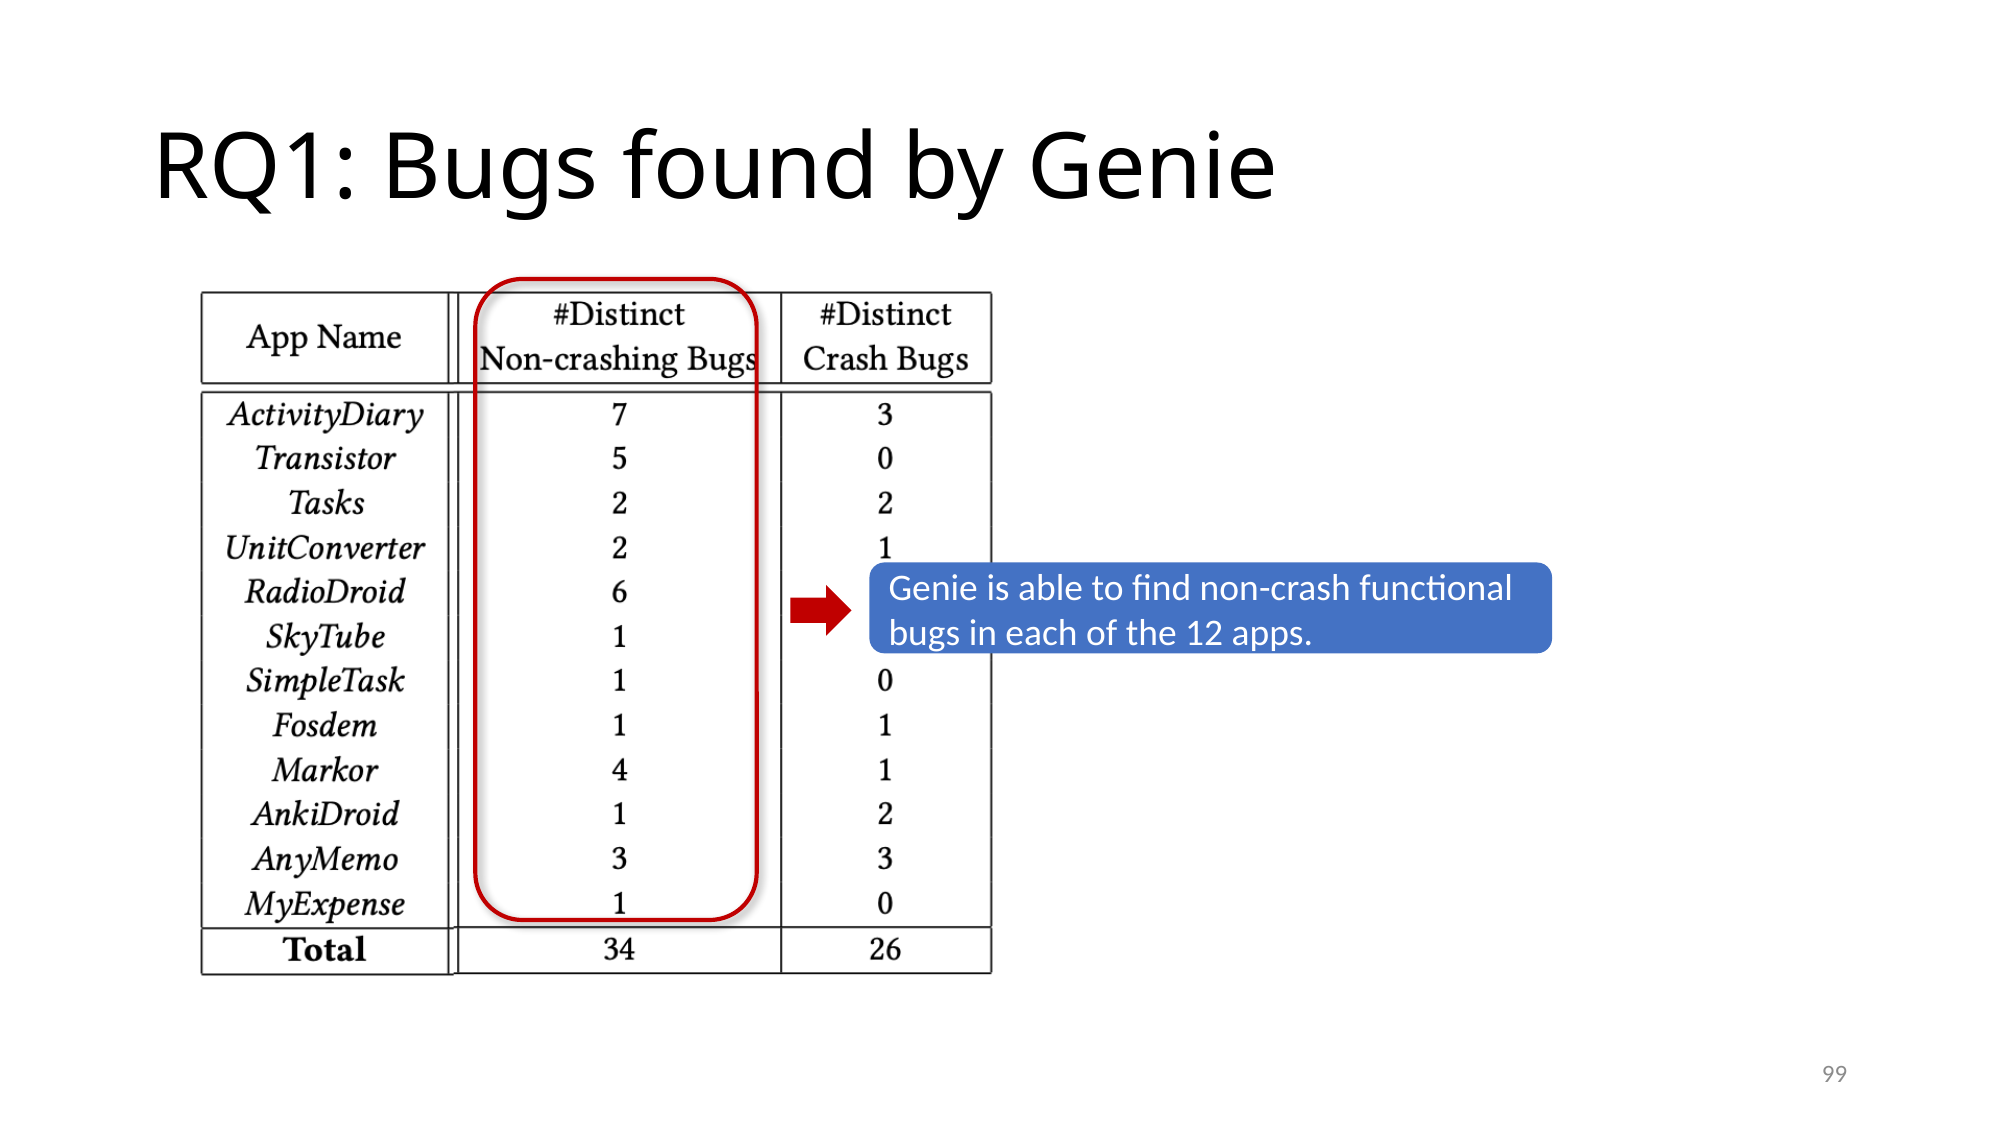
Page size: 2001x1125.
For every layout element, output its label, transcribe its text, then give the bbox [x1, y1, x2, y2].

text_box Genie is able to find non-crash functional bugs in each of the 12 apps. [1000, 561, 1554, 655]
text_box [172, 277, 1000, 994]
title RQ1: Bugs found by Genie [137, 59, 1863, 278]
slide_number 99 [1412, 1042, 1863, 1103]
